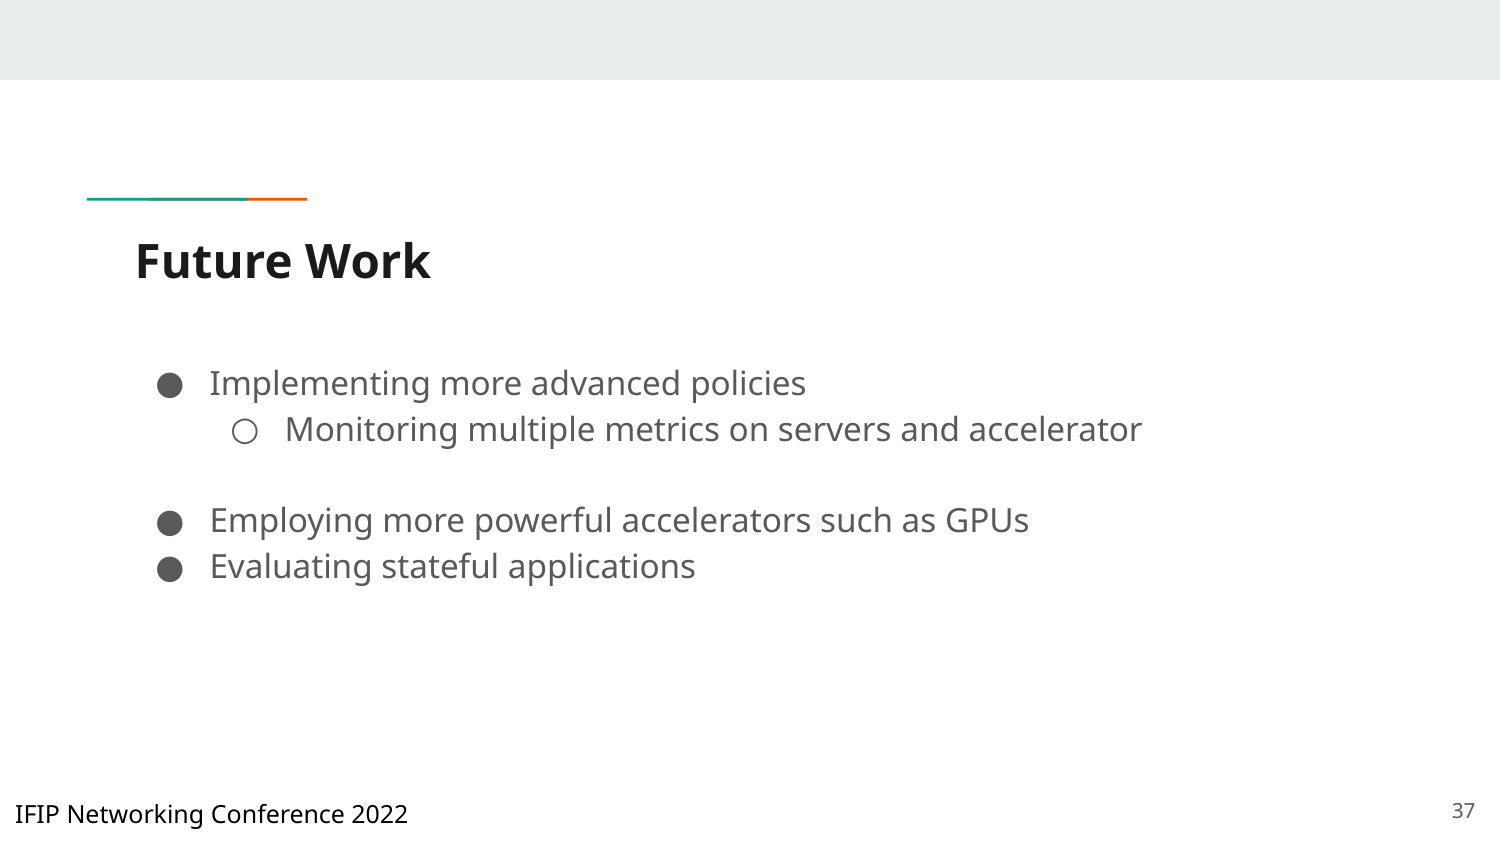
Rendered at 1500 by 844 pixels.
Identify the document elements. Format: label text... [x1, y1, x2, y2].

slide_number ‹#› [1400, 779, 1491, 844]
title Future Work [119, 216, 1381, 305]
text_box IFIP Networking Conference 2022 [0, 783, 458, 844]
list Implementing more advanced policies Monitoring multiple metrics on servers and accelerator Employing more powerful accelerators such as GPUs Evaluating stateful applications [119, 341, 1381, 712]
